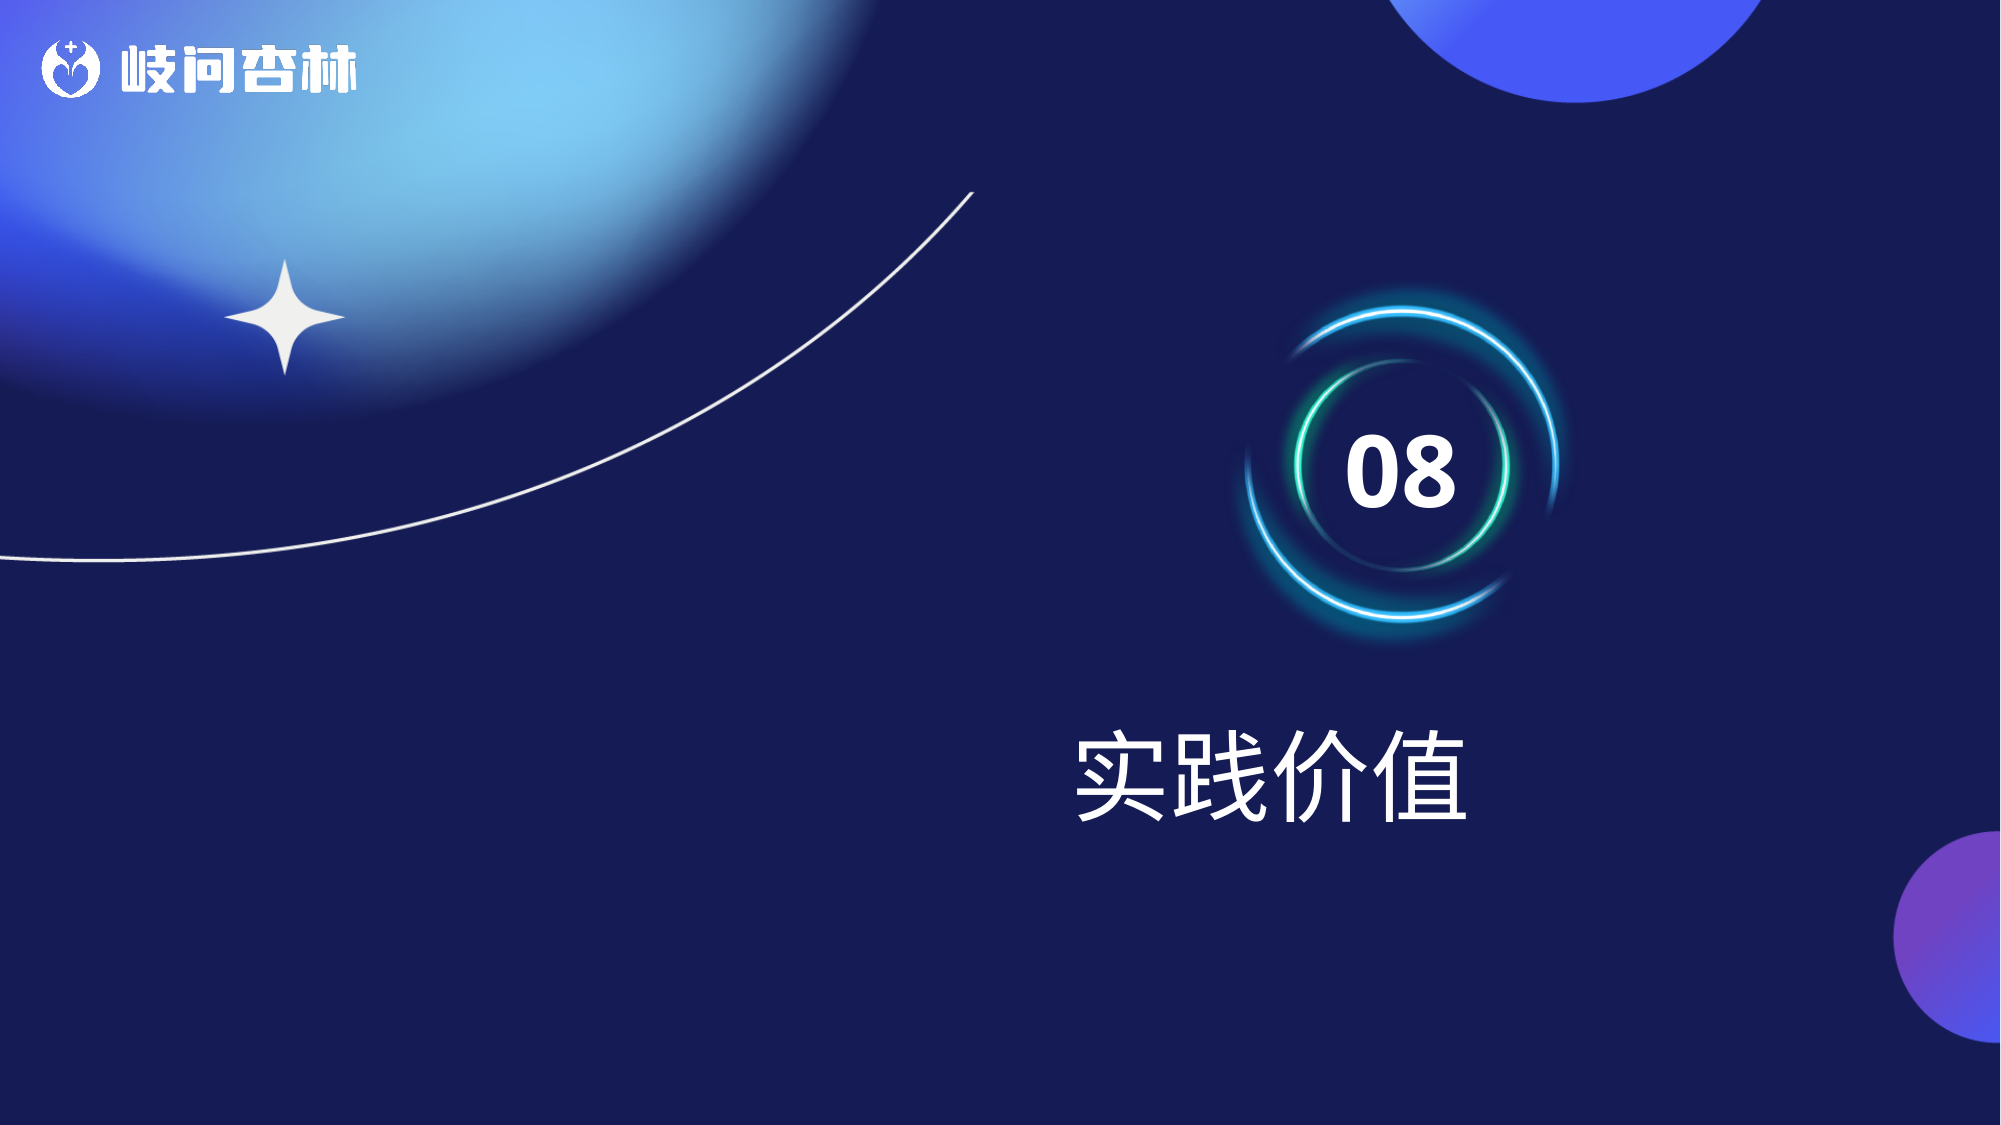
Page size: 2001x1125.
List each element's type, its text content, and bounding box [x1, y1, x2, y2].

picture [0, 0, 2001, 1125]
text_box 实践价值 [1055, 707, 1748, 843]
